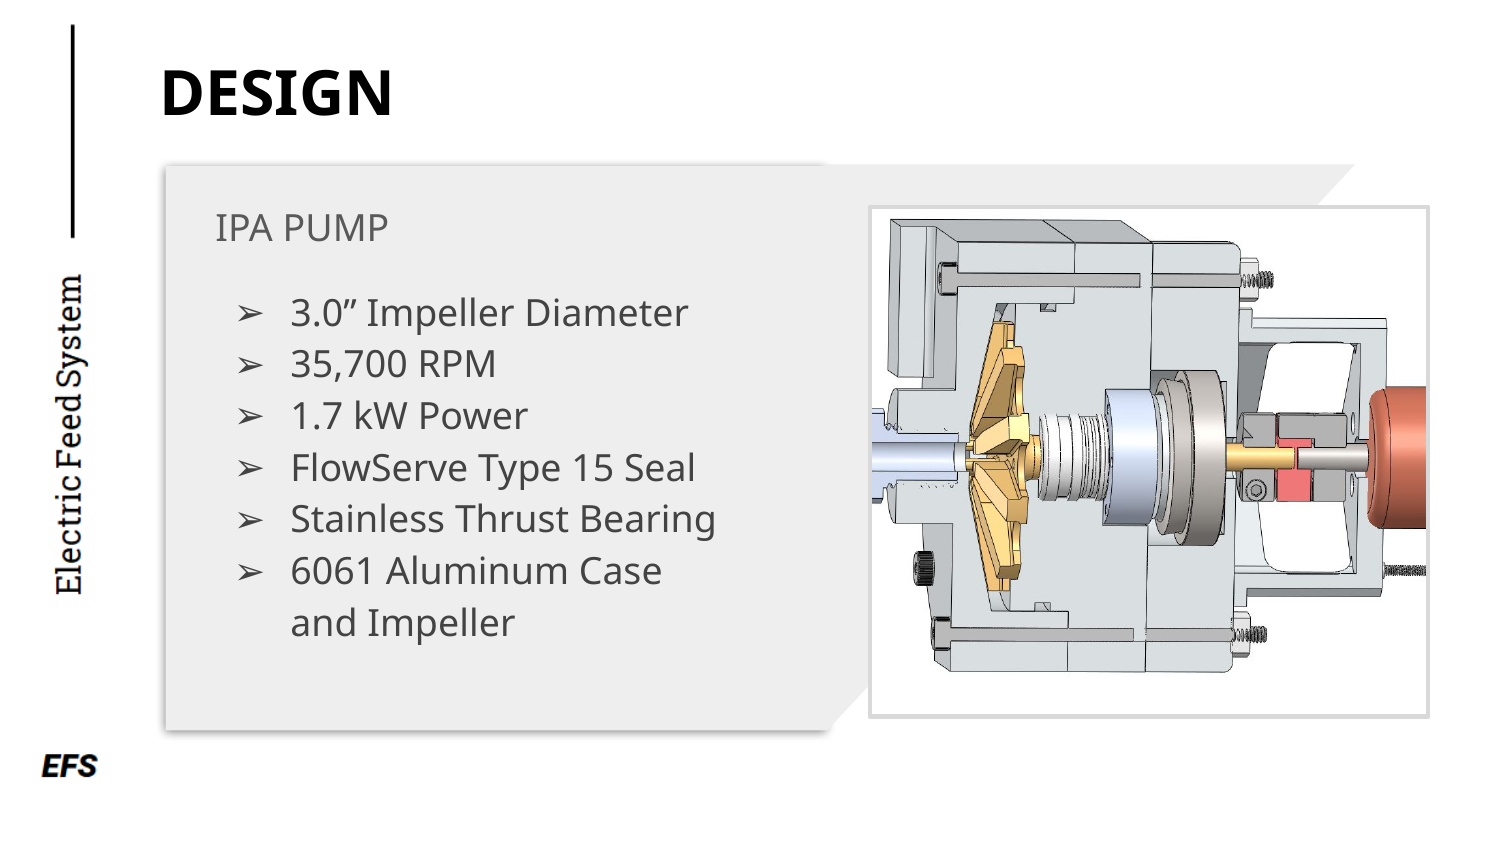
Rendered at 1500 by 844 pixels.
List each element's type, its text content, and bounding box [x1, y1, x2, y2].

picture [21, 23, 121, 806]
text_box [165, 166, 826, 731]
picture [871, 209, 1426, 715]
list IPA PUMP 3.0” Impeller Diameter 35,700 RPM 1.7 kW Power FlowServe Type 15 Seal Stainless Thrust Bearing 6061 Aluminum Case and Impeller [200, 181, 747, 743]
text_box [826, 164, 1356, 731]
title DESIGN [144, 38, 1500, 135]
